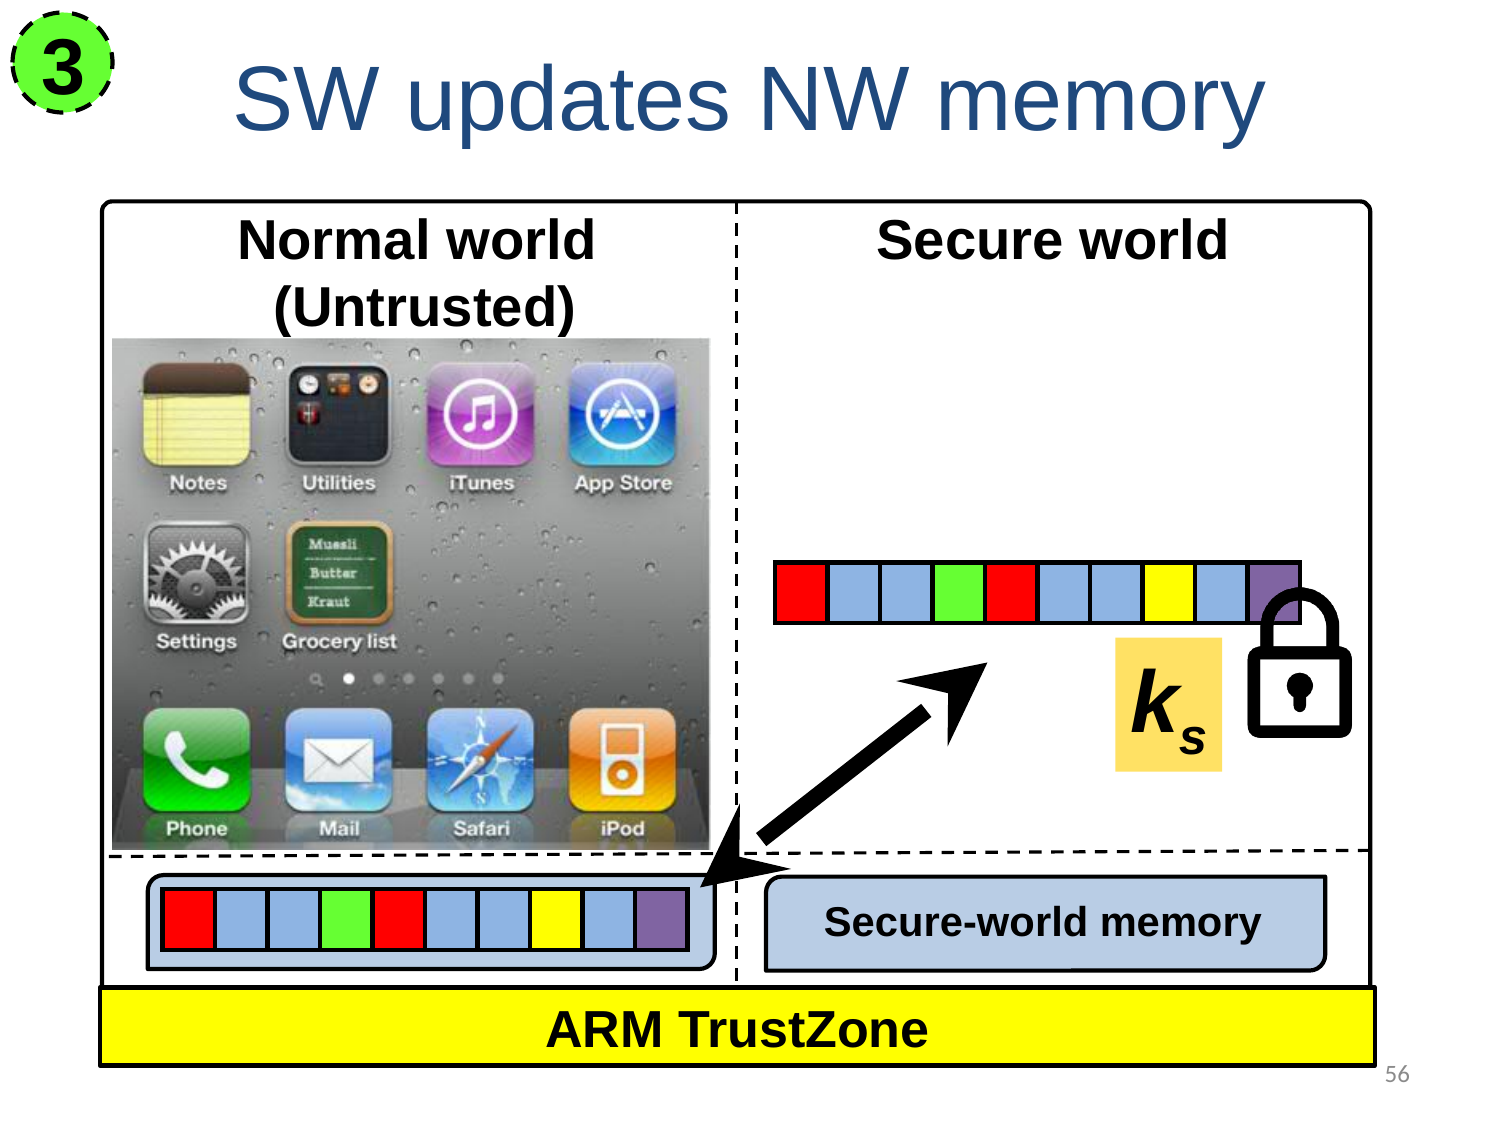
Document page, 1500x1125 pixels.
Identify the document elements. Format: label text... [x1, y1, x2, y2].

text_box [99, 199, 222, 849]
table_header [1040, 565, 1088, 621]
text_box [145, 872, 717, 972]
table_header [217, 891, 265, 948]
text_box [991, 850, 1371, 857]
text_box ARM TrustZone [98, 985, 1377, 1068]
table_header [270, 891, 318, 948]
title SW updates NW memory [75, 0, 1425, 188]
text_box [628, 199, 1373, 852]
text_box [763, 874, 1328, 973]
table_header [987, 565, 1035, 621]
text_box Secure-world memory [760, 887, 1326, 953]
table_header [165, 891, 213, 948]
table_header [882, 565, 930, 621]
picture [112, 337, 711, 851]
text_box [99, 864, 731, 985]
table_header [375, 891, 423, 948]
table_header [830, 565, 878, 621]
text_box 3 [10, 10, 115, 115]
table_header [585, 891, 633, 948]
table_header [1197, 565, 1245, 621]
table_header [935, 565, 983, 621]
slide_number 56 [1074, 1042, 1425, 1103]
table_header [1145, 565, 1193, 621]
table_header [427, 891, 475, 948]
table_header [480, 891, 528, 948]
table_header [532, 891, 580, 948]
text_box [740, 861, 1373, 985]
picture [1224, 587, 1376, 738]
table_header [1092, 565, 1140, 621]
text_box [99, 850, 111, 857]
text_box ks [1115, 637, 1223, 772]
text_box Normal world (Untrusted) [222, 195, 628, 335]
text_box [699, 662, 988, 888]
text_box Secure world [861, 195, 1245, 278]
table_header [322, 891, 370, 948]
table_header [777, 565, 825, 621]
table_header [637, 891, 685, 948]
table_header [1250, 565, 1298, 585]
